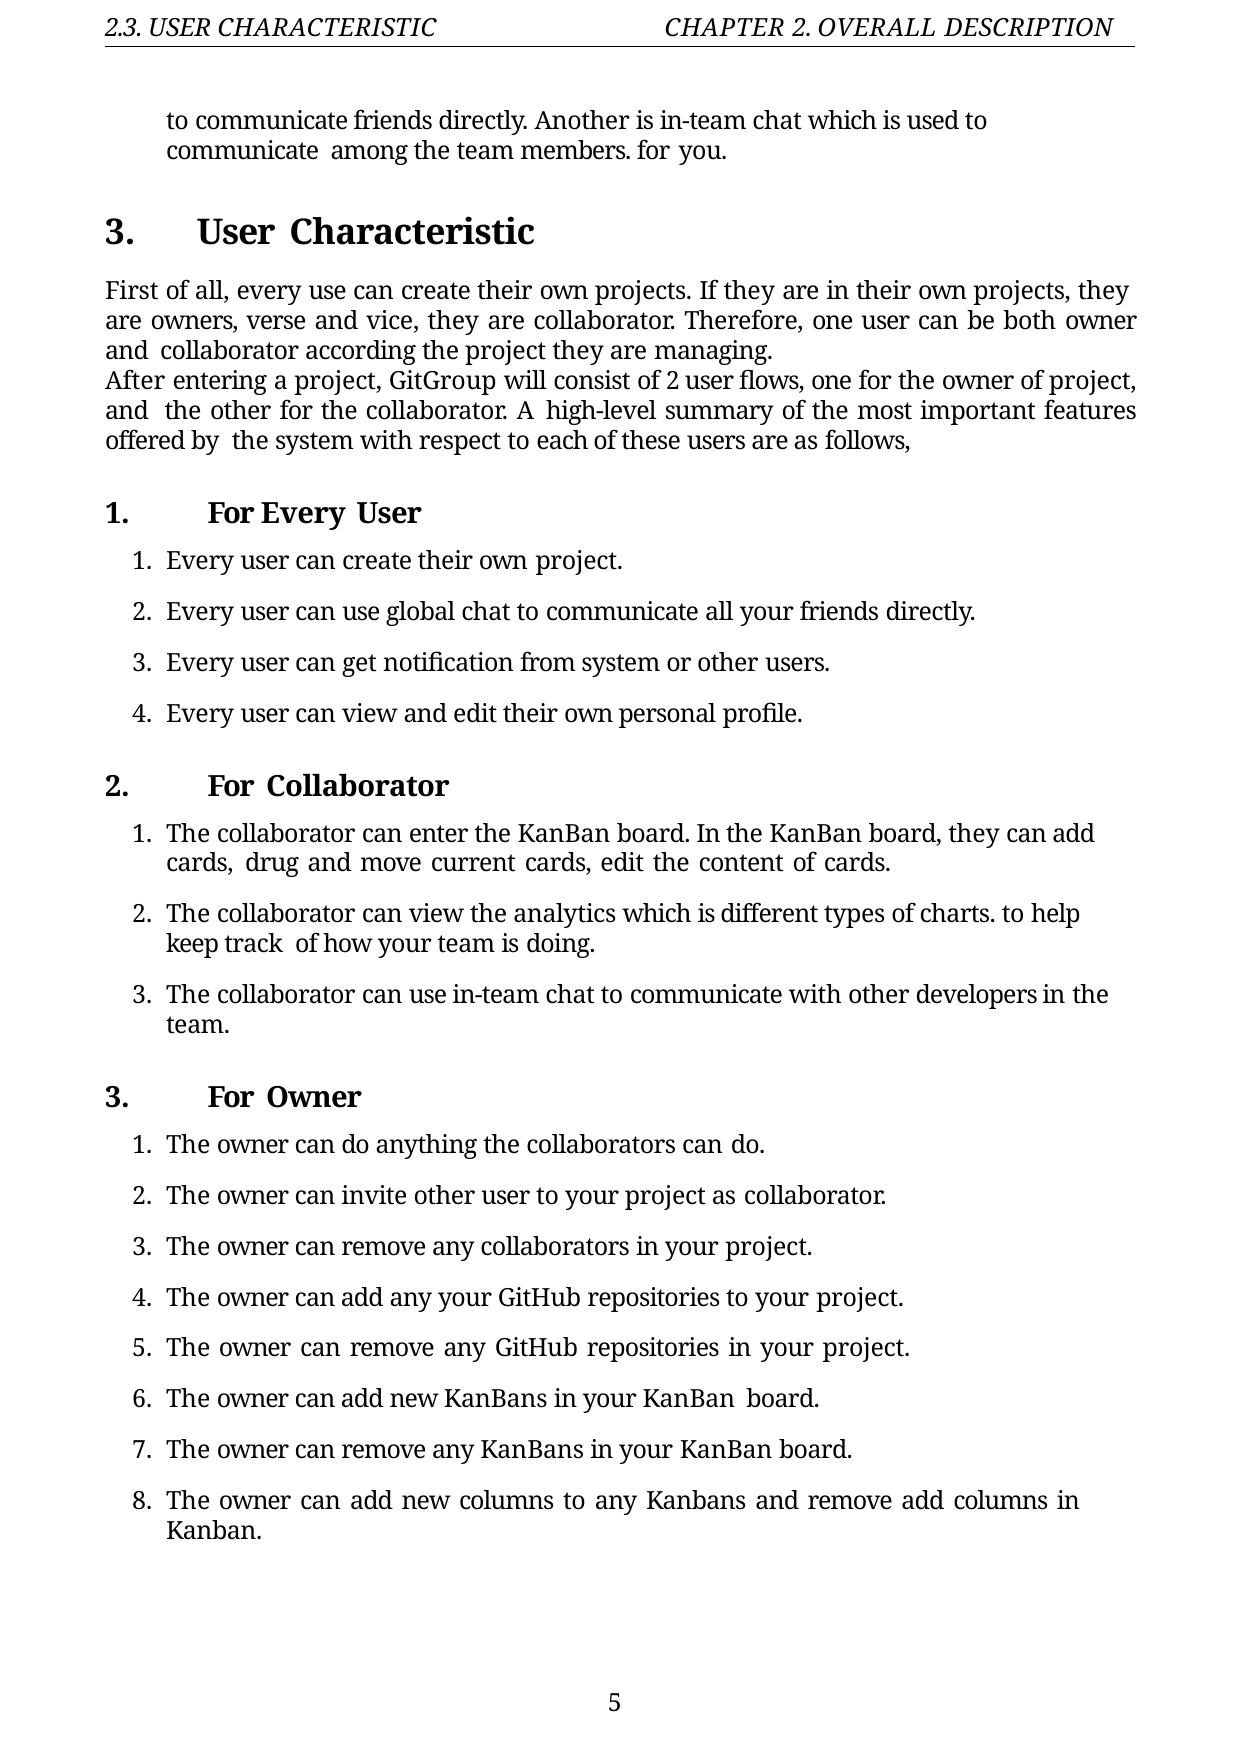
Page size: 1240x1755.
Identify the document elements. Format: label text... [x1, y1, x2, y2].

slide_number 5 [603, 1690, 637, 1755]
text_box 2.3. USER CHARACTERISTIC [102, 9, 465, 42]
text_box CHAPTER 2. OVERALL DESCRIPTION [662, 9, 1138, 42]
text_box to communicate friends directly. Another is in-team chat which is used to communicate among the team members. for you. User Characteristic First of all, every use can create their own projects. If they are in their own projects, they are owners, verse and vice, they are collaborator. Therefore, one user can be both owner and collaborator according the project they are managing. After entering a project, GitGroup will consist of 2 user flows, one for the owner of project, and the other for the collaborator. A high-level summary of the most important features offered by the system with respect to each of these users are as follows, For Every User Every user can create their own project. Every user can use global chat to communicate all your friends directly. Every user can get notification from system or other users. Every user can view and edit their own personal profile. For Collaborator The collaborator can enter the KanBan board. In the KanBan board, they can add cards, drug and move current cards, edit the content of cards. The collaborator can view the analytics which is different types of charts. to help keep track of how your team is doing. The collaborator can use in-team chat to communicate with other developers in the team. For Owner The owner can do anything the collaborators can do. The owner can invite other user to your project as collaborator. The owner can remove any collaborators in your project. The owner can add any your GitHub repositories to your project. The owner can remove any GitHub repositories in your project. The owner can add new KanBans in your KanBan board. The owner can remove any KanBans in your KanBan board. The owner can add new columns to any Kanbans and remove add columns in Kanban. [102, 102, 1138, 1544]
